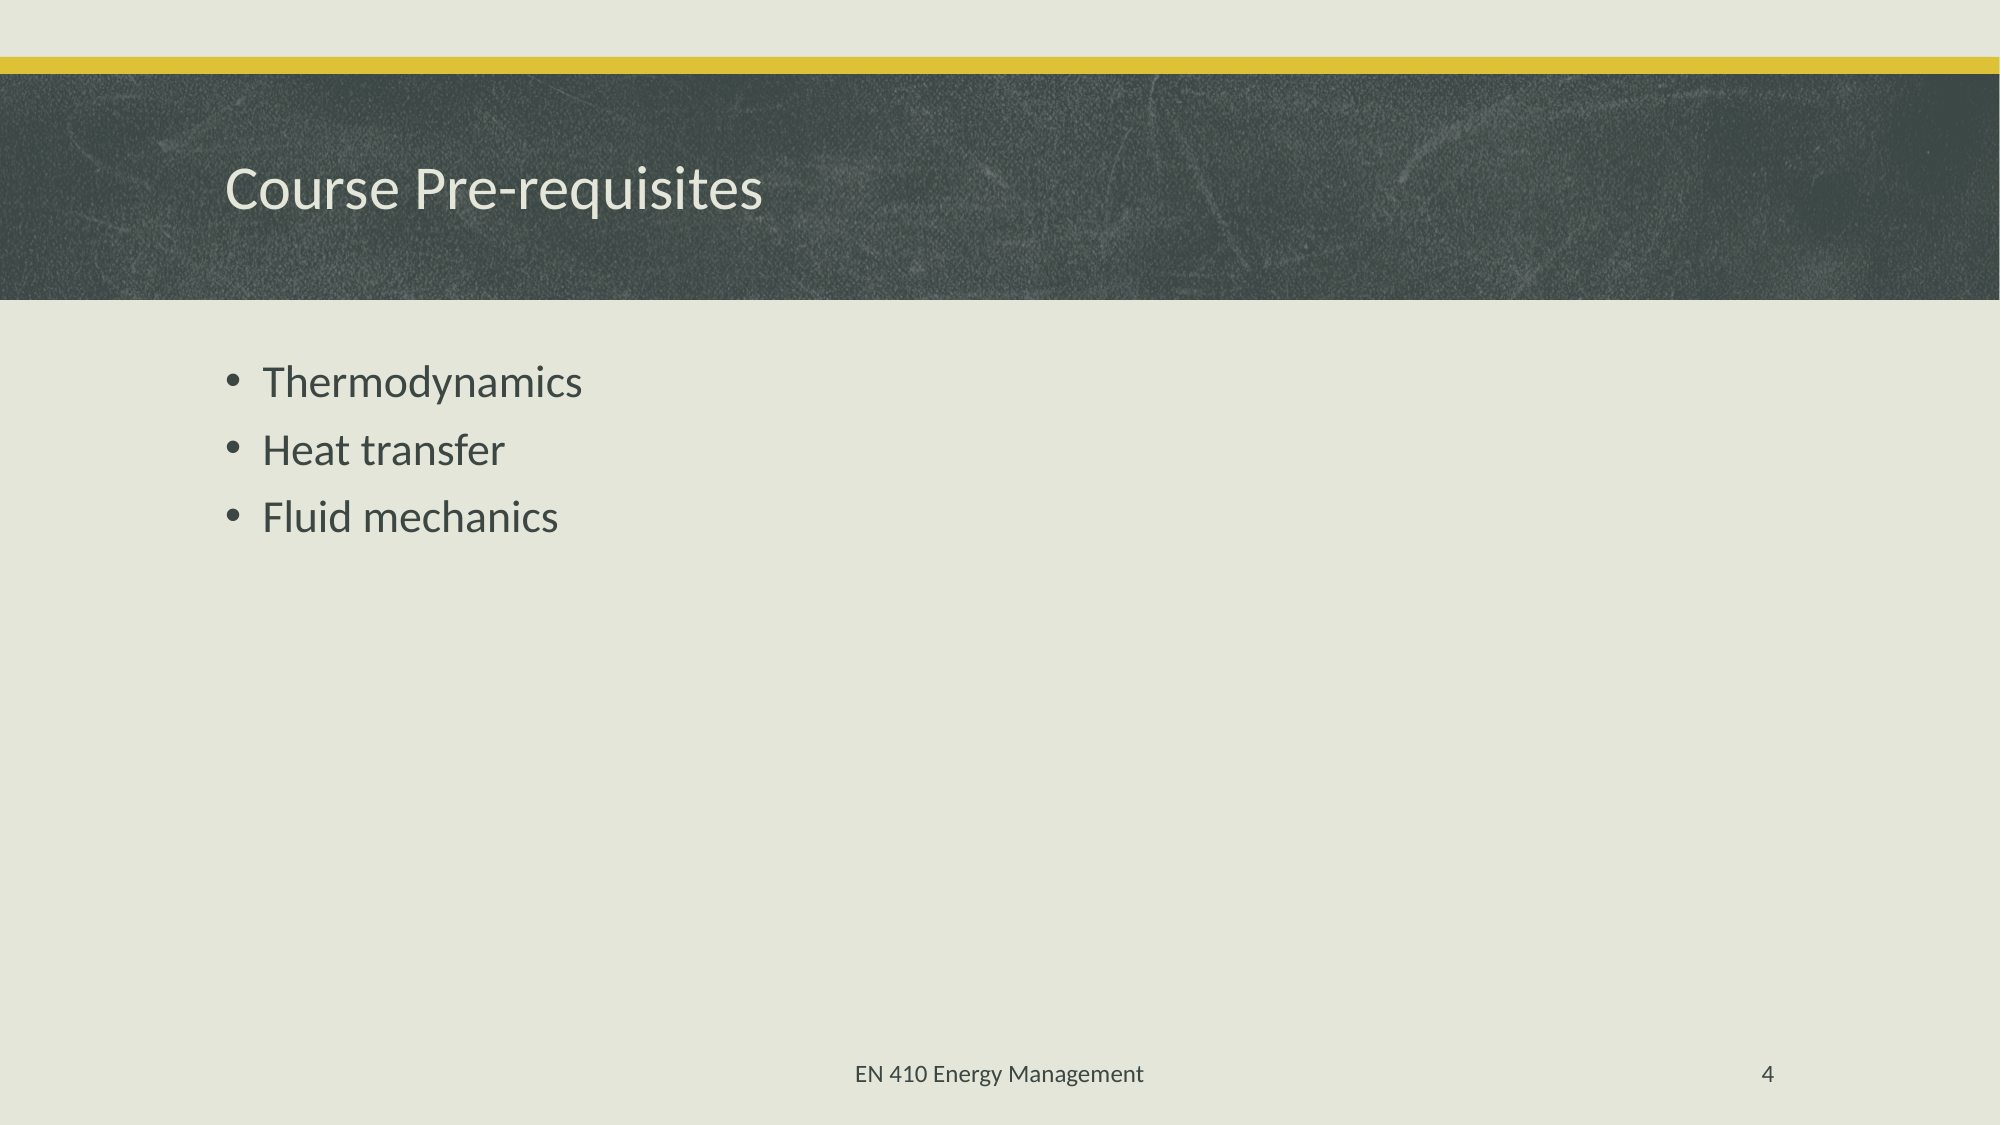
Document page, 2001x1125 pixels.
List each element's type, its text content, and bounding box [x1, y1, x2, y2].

footer EN 410 Energy Management [533, 1042, 1466, 1103]
slide_number 4 [1466, 1042, 1790, 1103]
picture [0, 74, 2000, 300]
list Thermodynamics Heat transfer Fluid mechanics [210, 344, 1790, 999]
title Course Pre-requisites [210, 76, 1790, 300]
